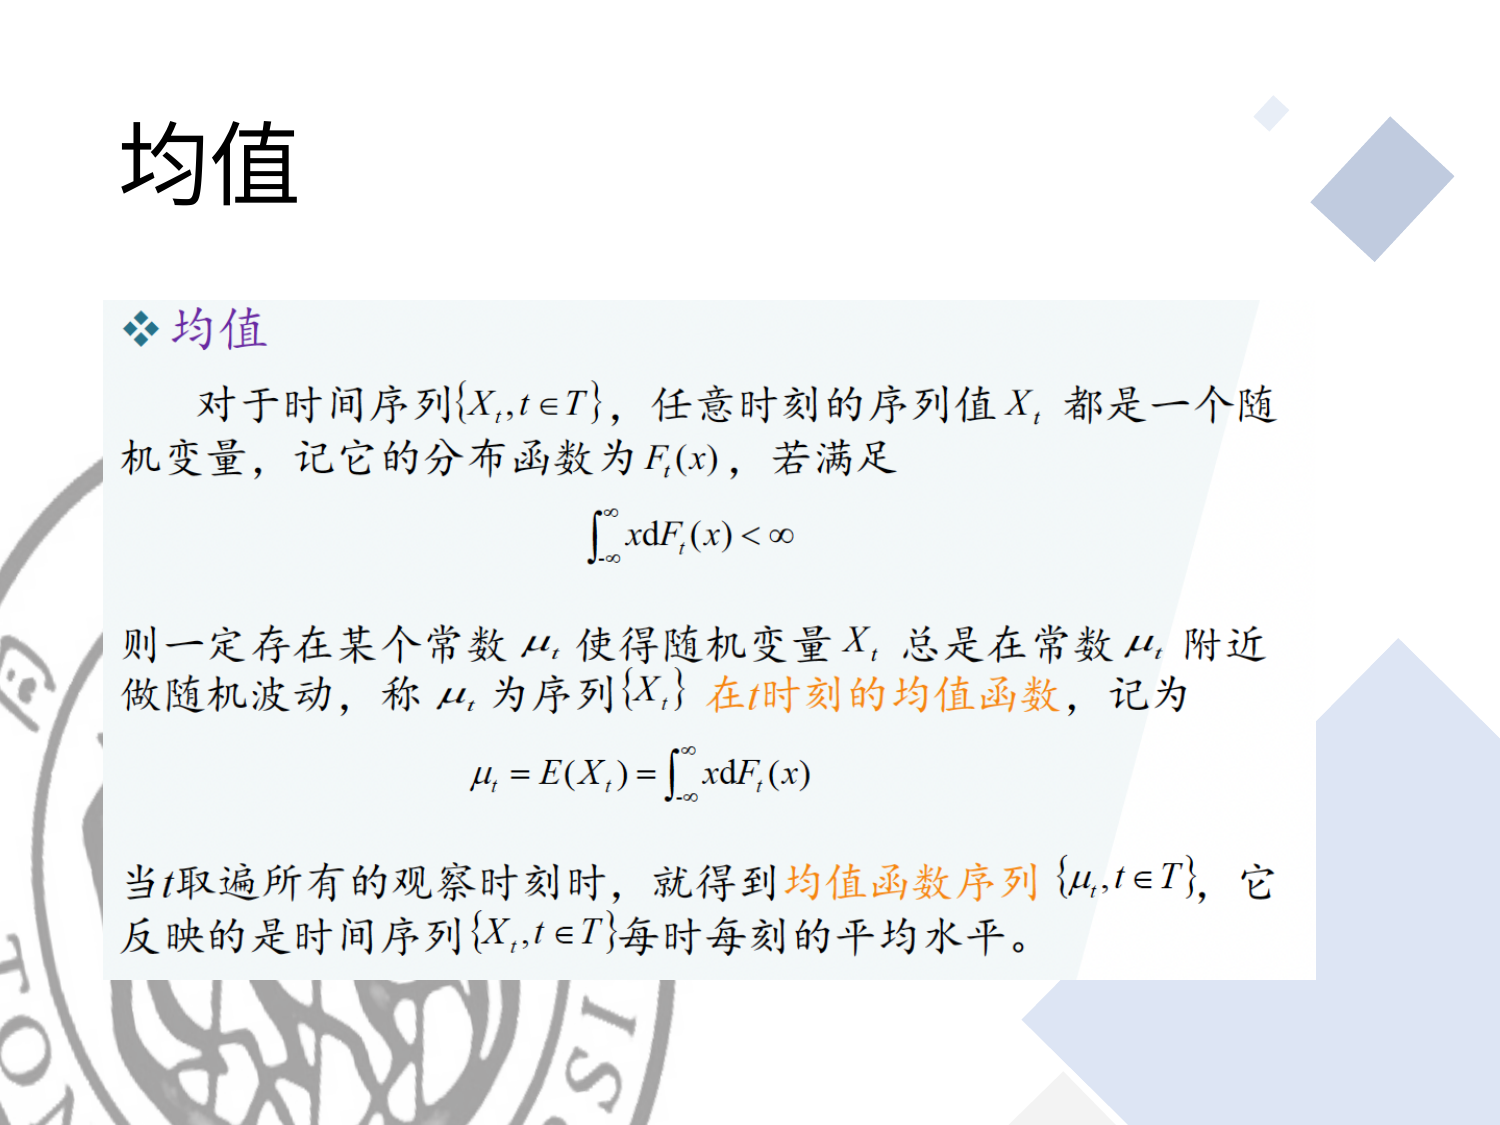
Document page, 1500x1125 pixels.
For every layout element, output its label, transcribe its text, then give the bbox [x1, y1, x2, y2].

title 均值 [103, 59, 1397, 278]
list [103, 300, 1316, 980]
